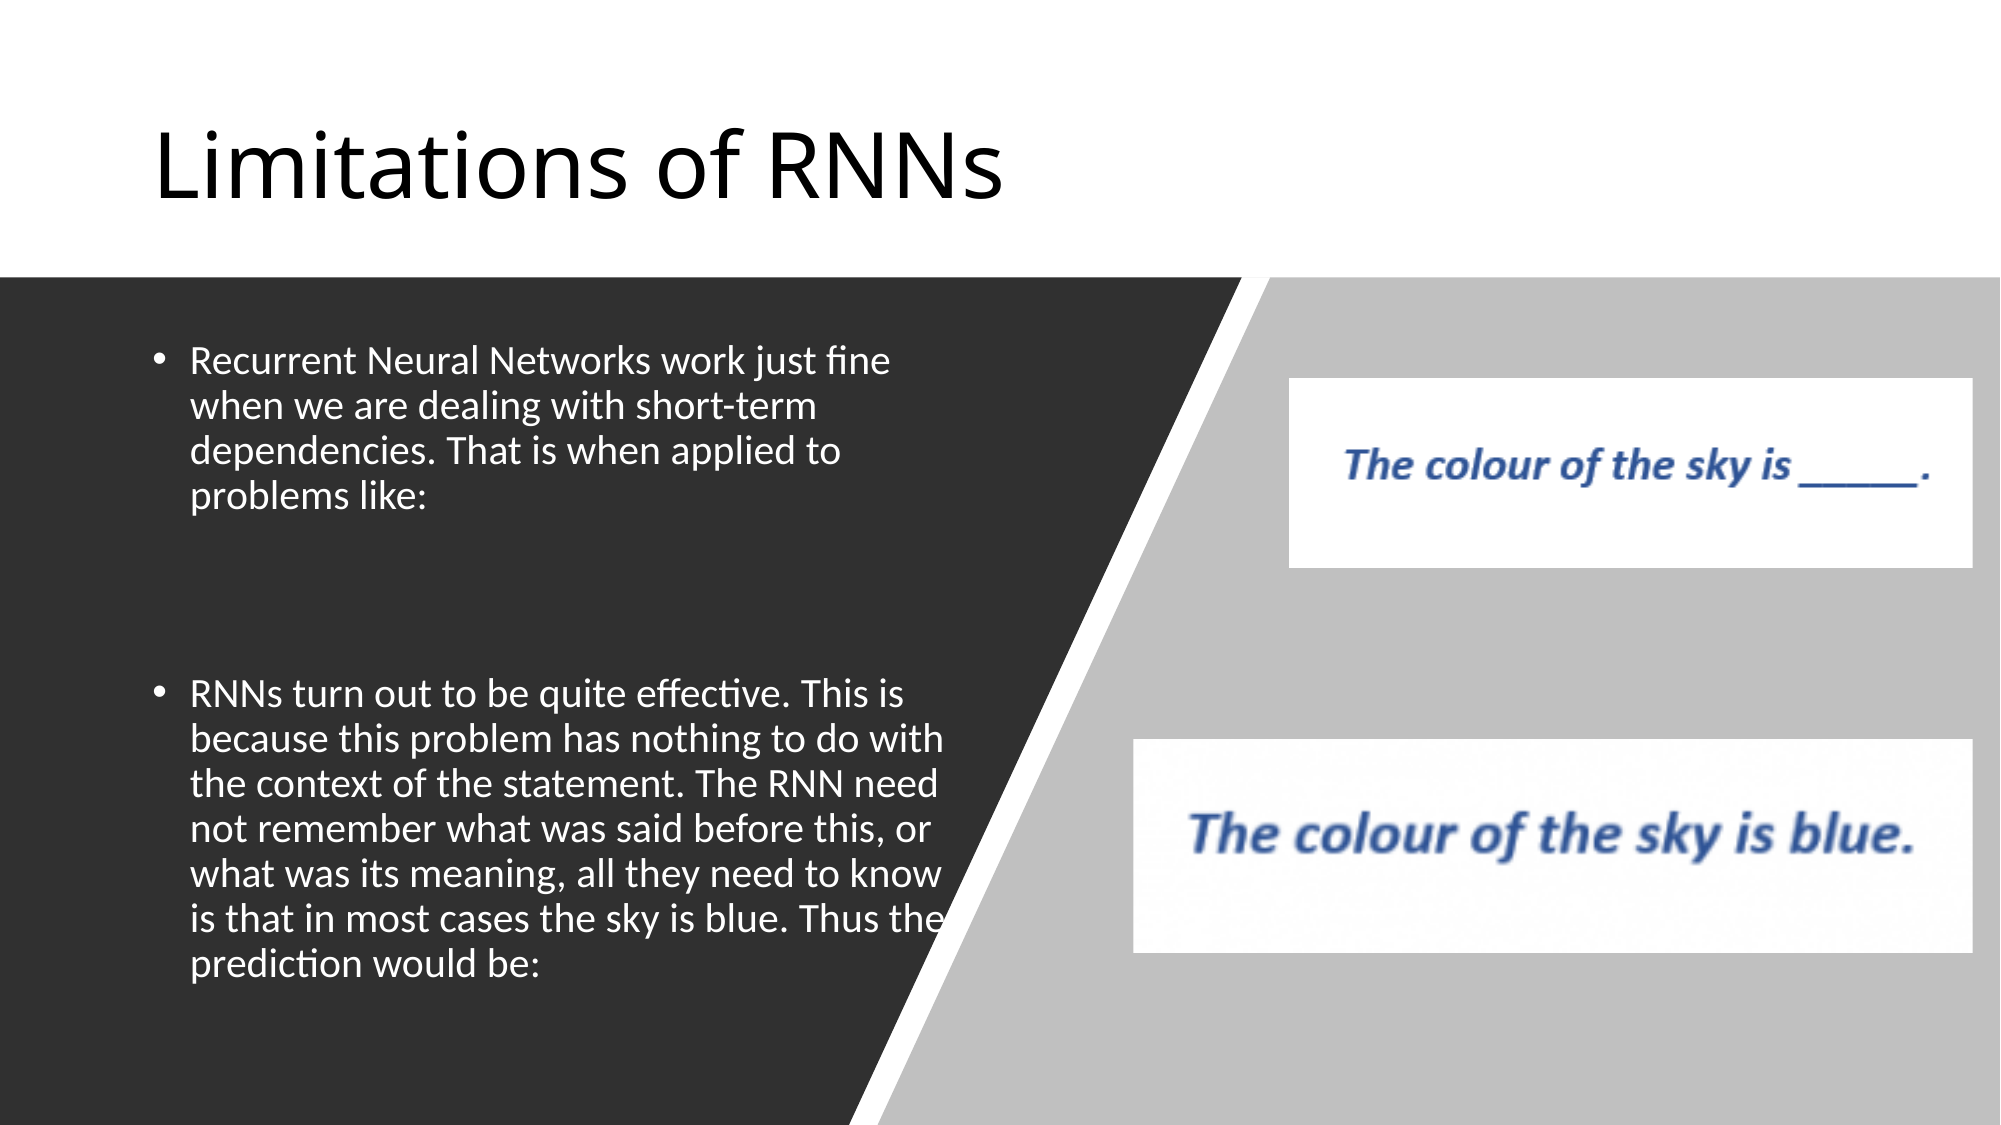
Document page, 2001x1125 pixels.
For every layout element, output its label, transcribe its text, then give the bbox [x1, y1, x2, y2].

title Limitations of RNNs [137, 59, 1863, 278]
text_box [876, 276, 2000, 1125]
picture [1133, 739, 1973, 953]
list Recurrent Neural Networks work just fine when we are dealing with short-term dependencies. That is when applied to problems like: RNNs turn out to be quite effective. This is because this problem has nothing to do with the context of the statement. The RNN need not remember what was said before this, or what was its meaning, all they need to know is that in most cases the sky is blue. Thus the prediction would be: [137, 330, 974, 998]
picture [1289, 378, 1973, 568]
text_box [0, 276, 1243, 1125]
